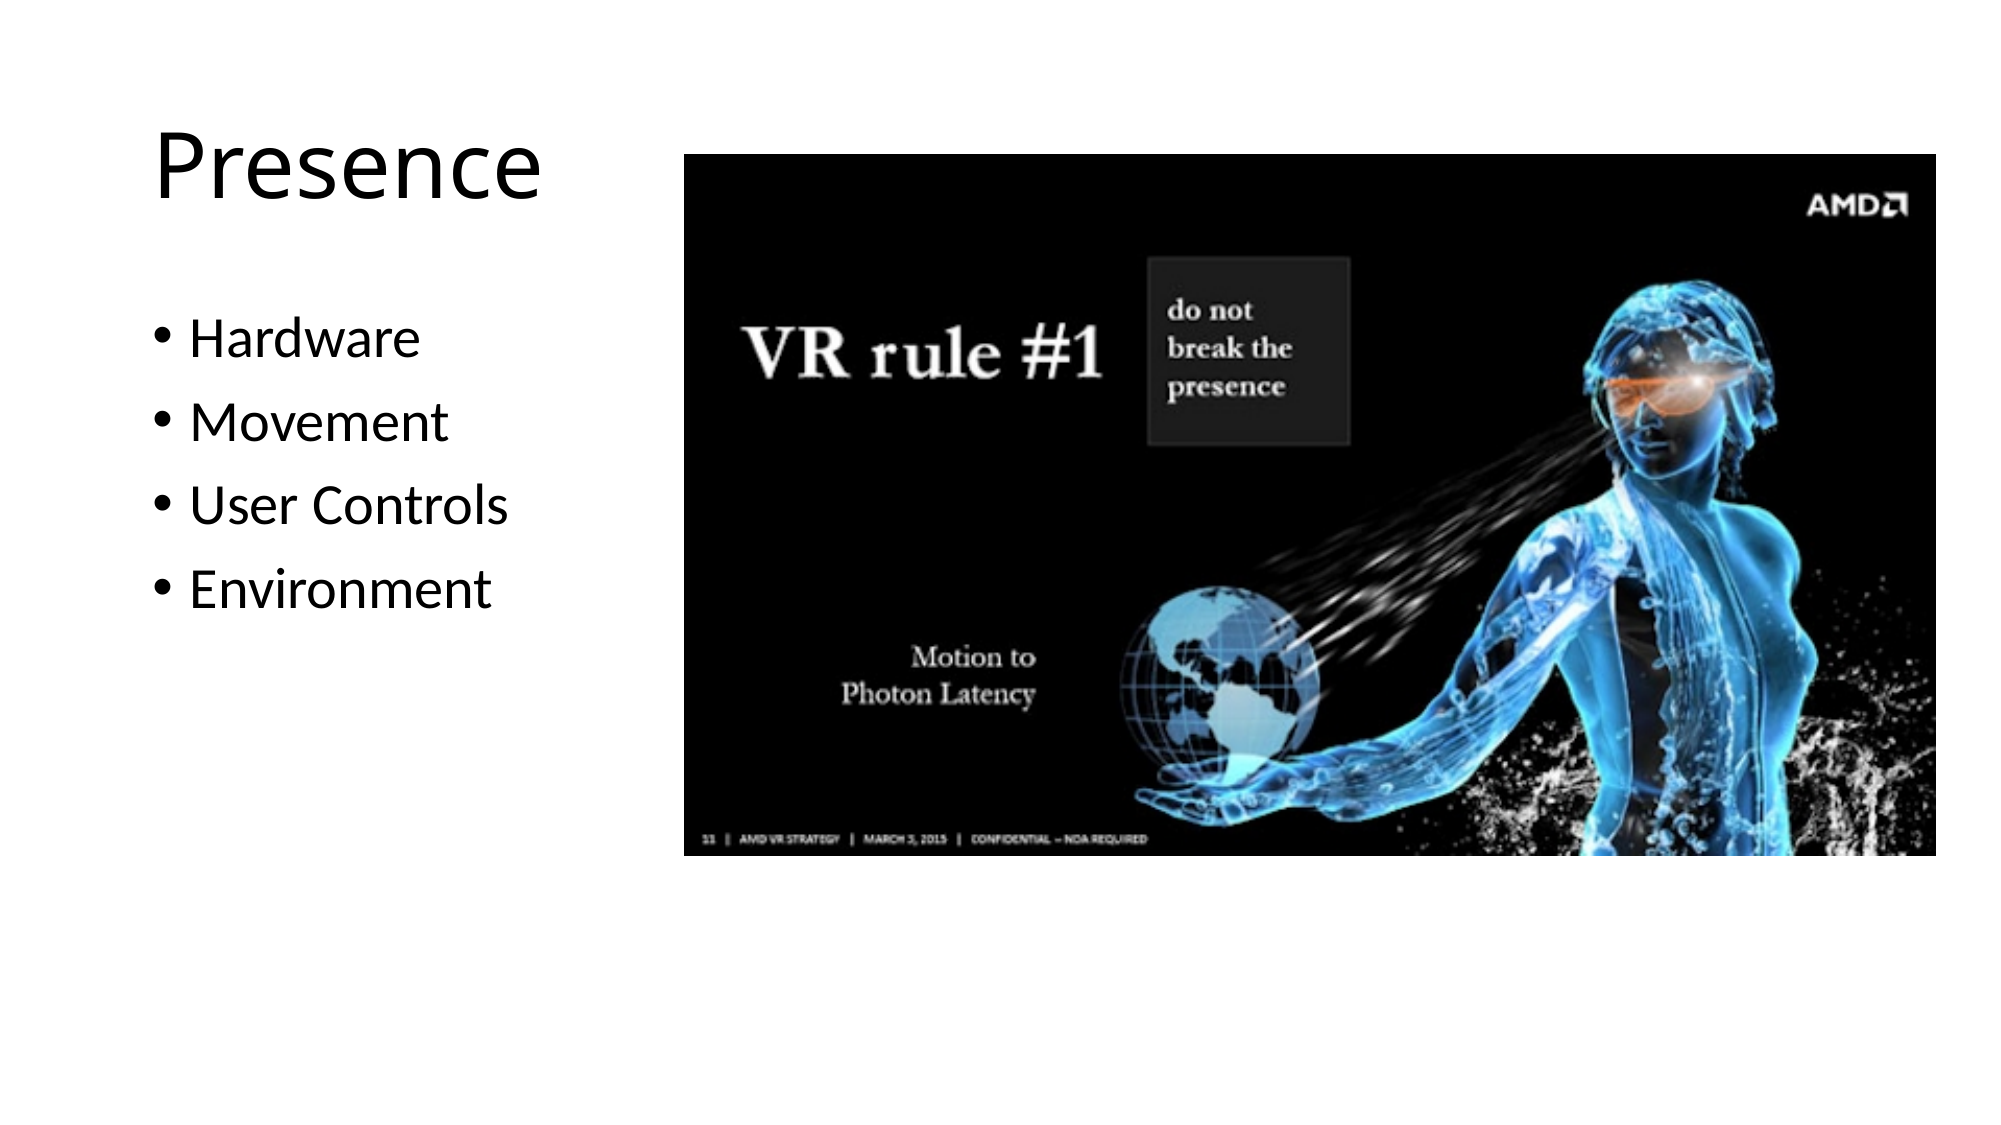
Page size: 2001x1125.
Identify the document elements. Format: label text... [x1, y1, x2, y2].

list Hardware Movement User Controls Environment [137, 299, 1863, 1014]
title Presence [137, 59, 1863, 278]
picture [684, 154, 1936, 856]
